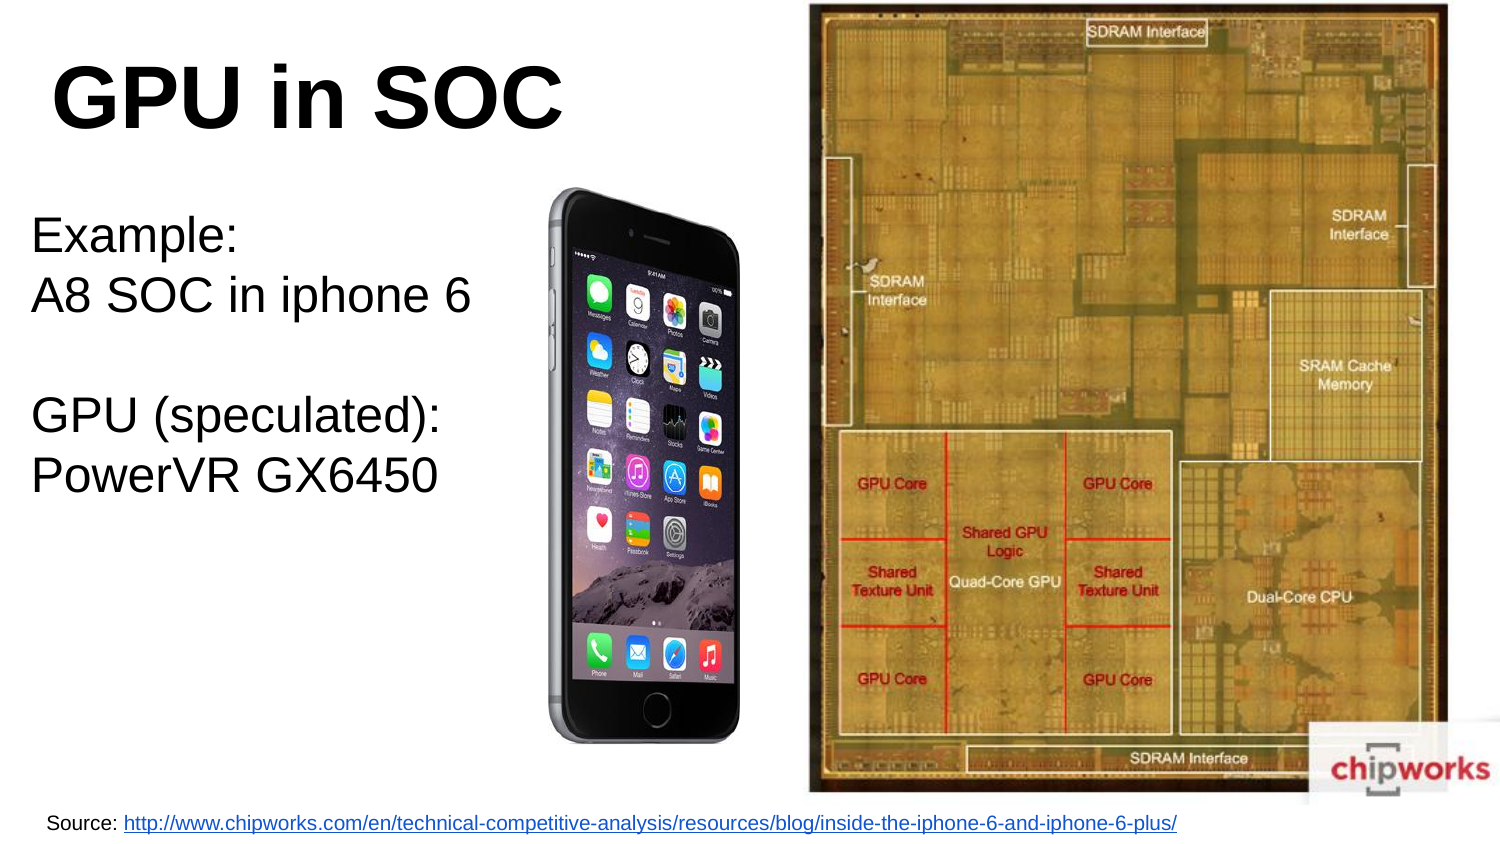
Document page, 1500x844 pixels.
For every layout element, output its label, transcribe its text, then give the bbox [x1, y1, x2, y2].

picture [548, 187, 740, 745]
text_box Example: A8 SOC in iphone 6 GPU (speculated): PowerVR GX6450 [15, 187, 519, 662]
picture [803, 0, 1500, 805]
title GPU in SOC [45, 33, 757, 156]
text_box Source: http://www.chipworks.com/en/technical-competitive-analysis/resources/blog/inside-the-iphone-6-and-iphone-6-plus/ [31, 794, 1454, 834]
